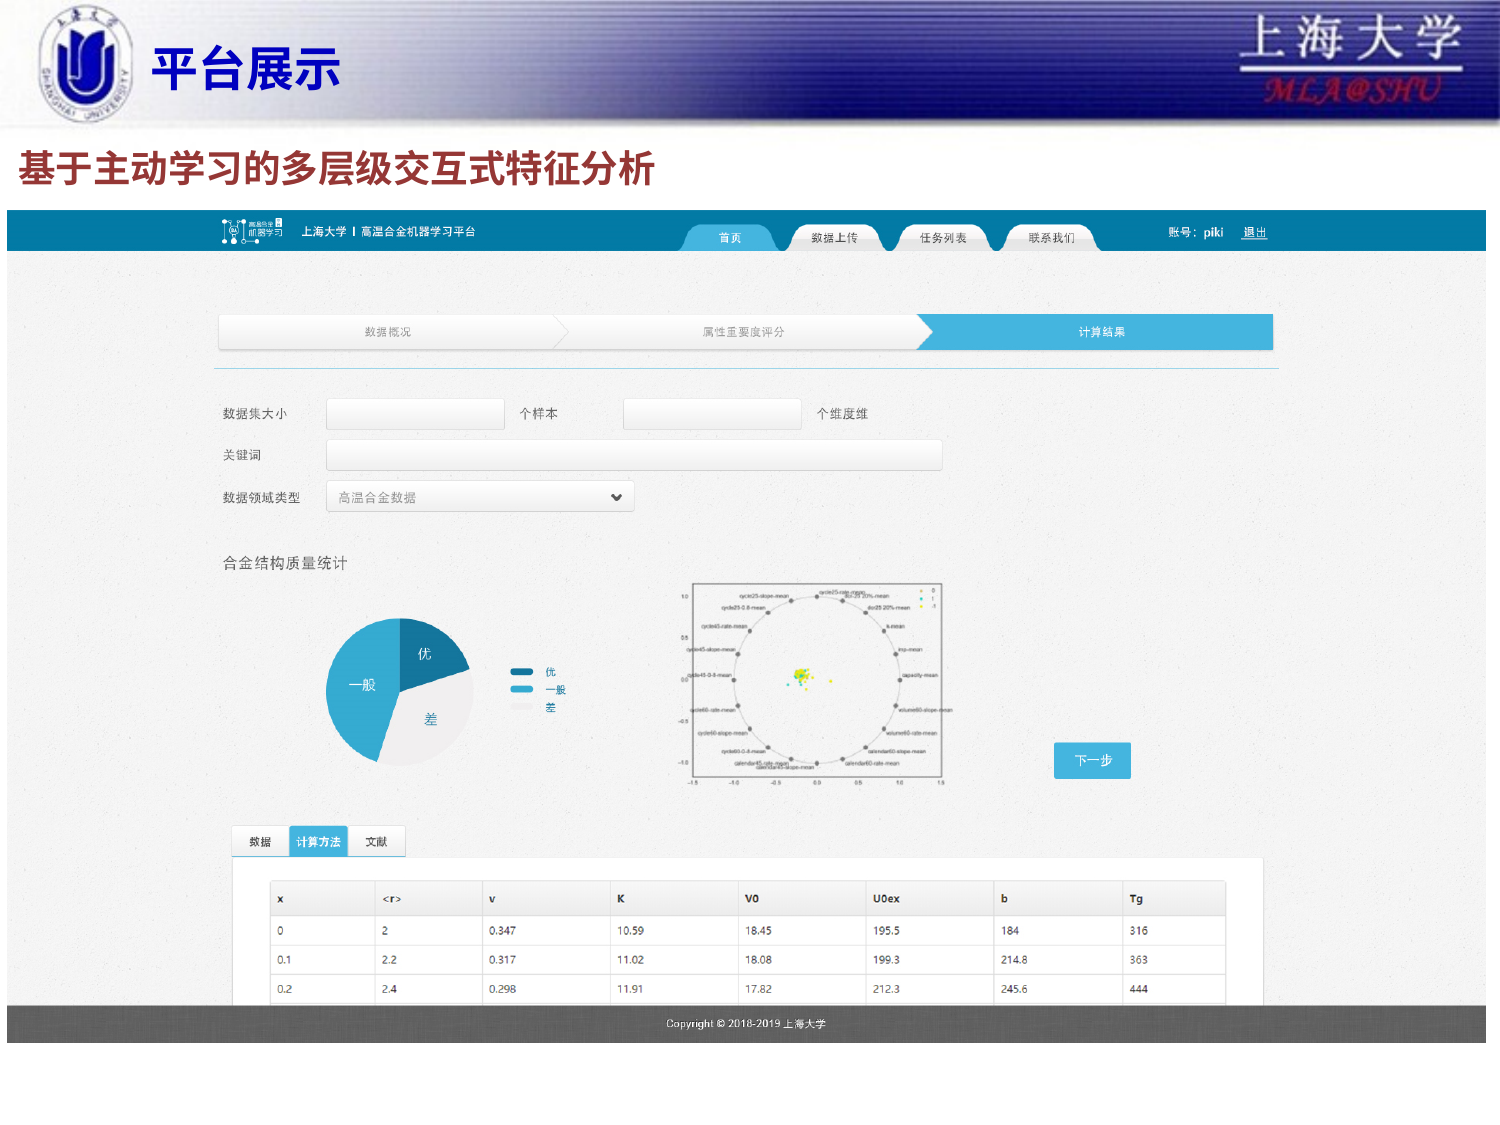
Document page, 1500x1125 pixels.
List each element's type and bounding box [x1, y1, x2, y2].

title [135, 11, 1486, 125]
text_box [3, 137, 671, 197]
picture [0, 0, 1500, 1125]
